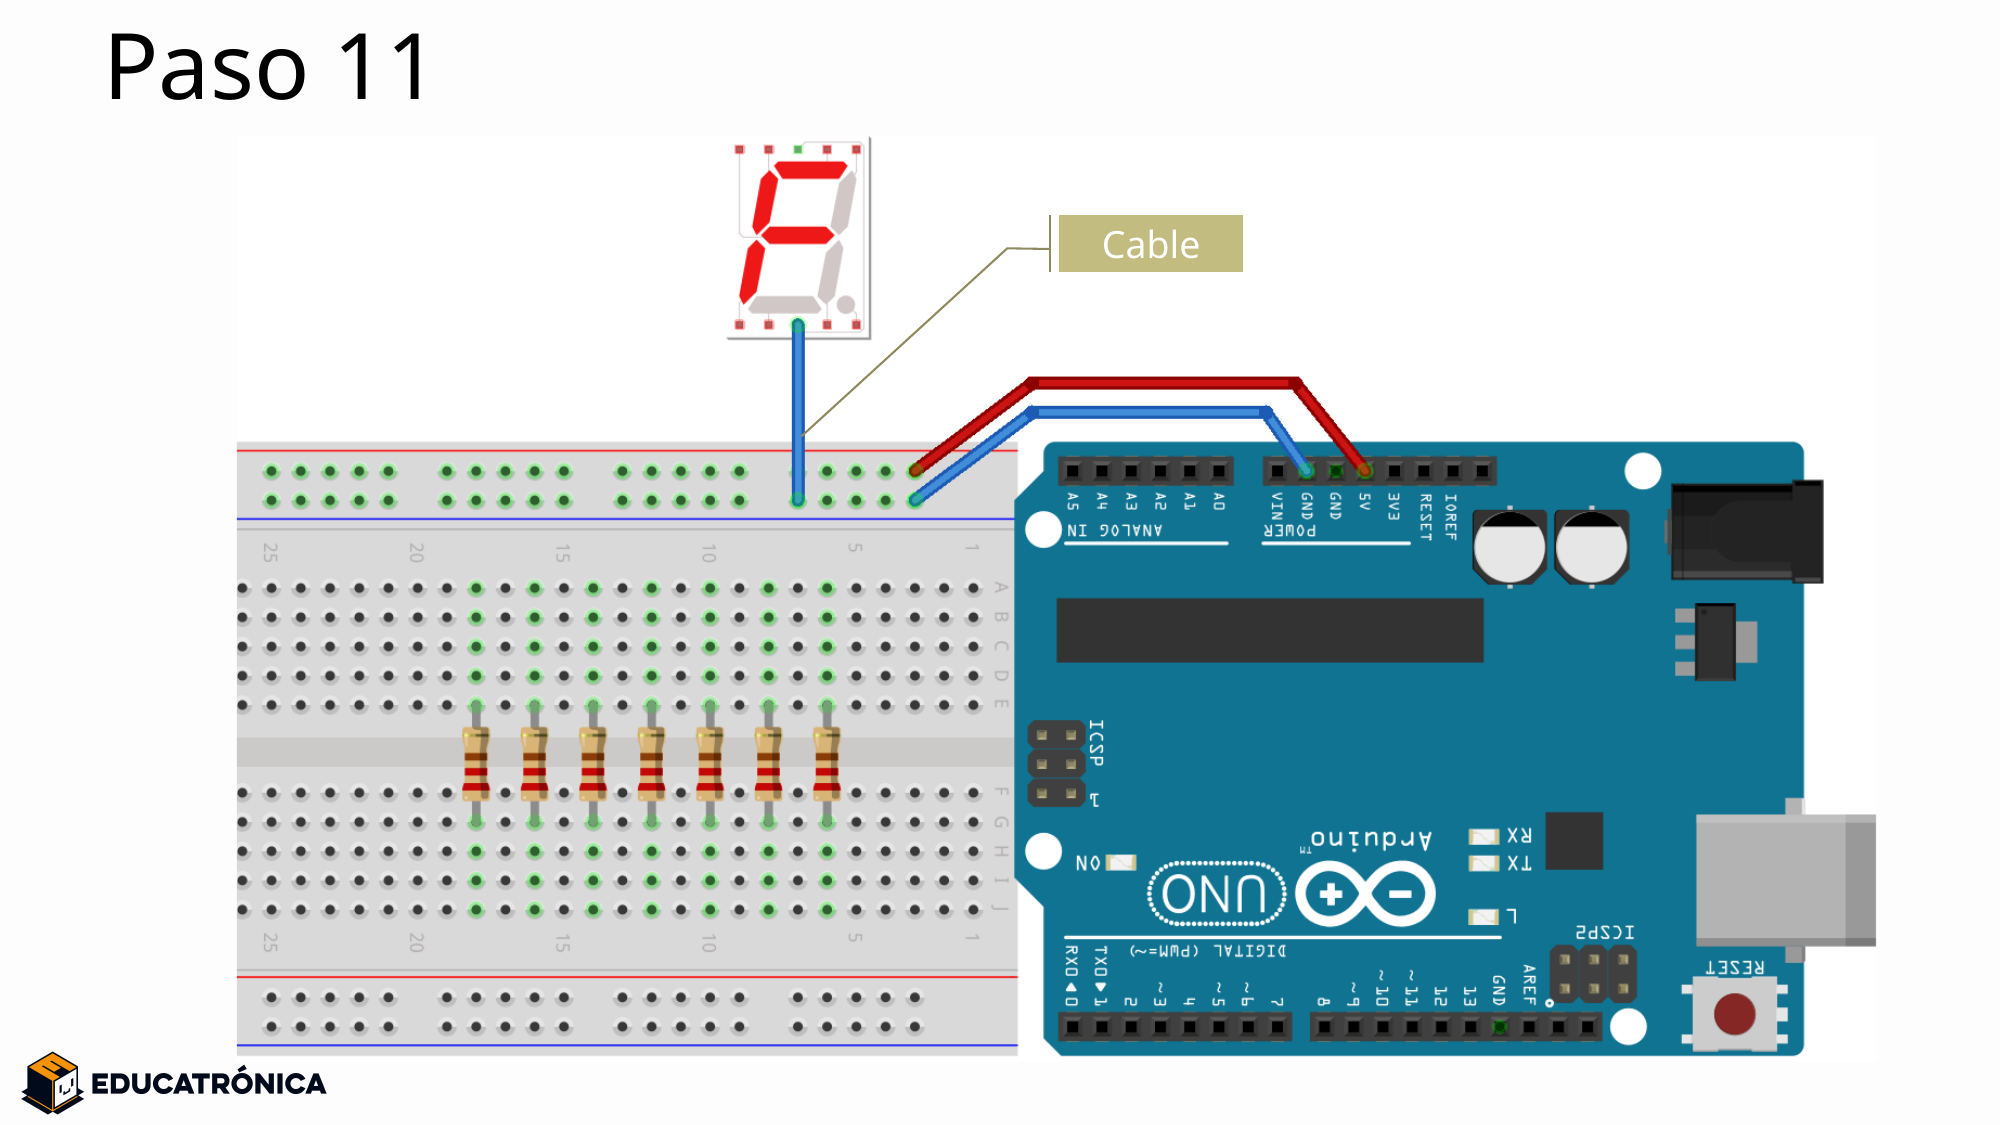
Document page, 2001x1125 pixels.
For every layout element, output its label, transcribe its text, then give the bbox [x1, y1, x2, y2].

title Paso 11 [88, 7, 1912, 133]
picture [19, 136, 1877, 1118]
